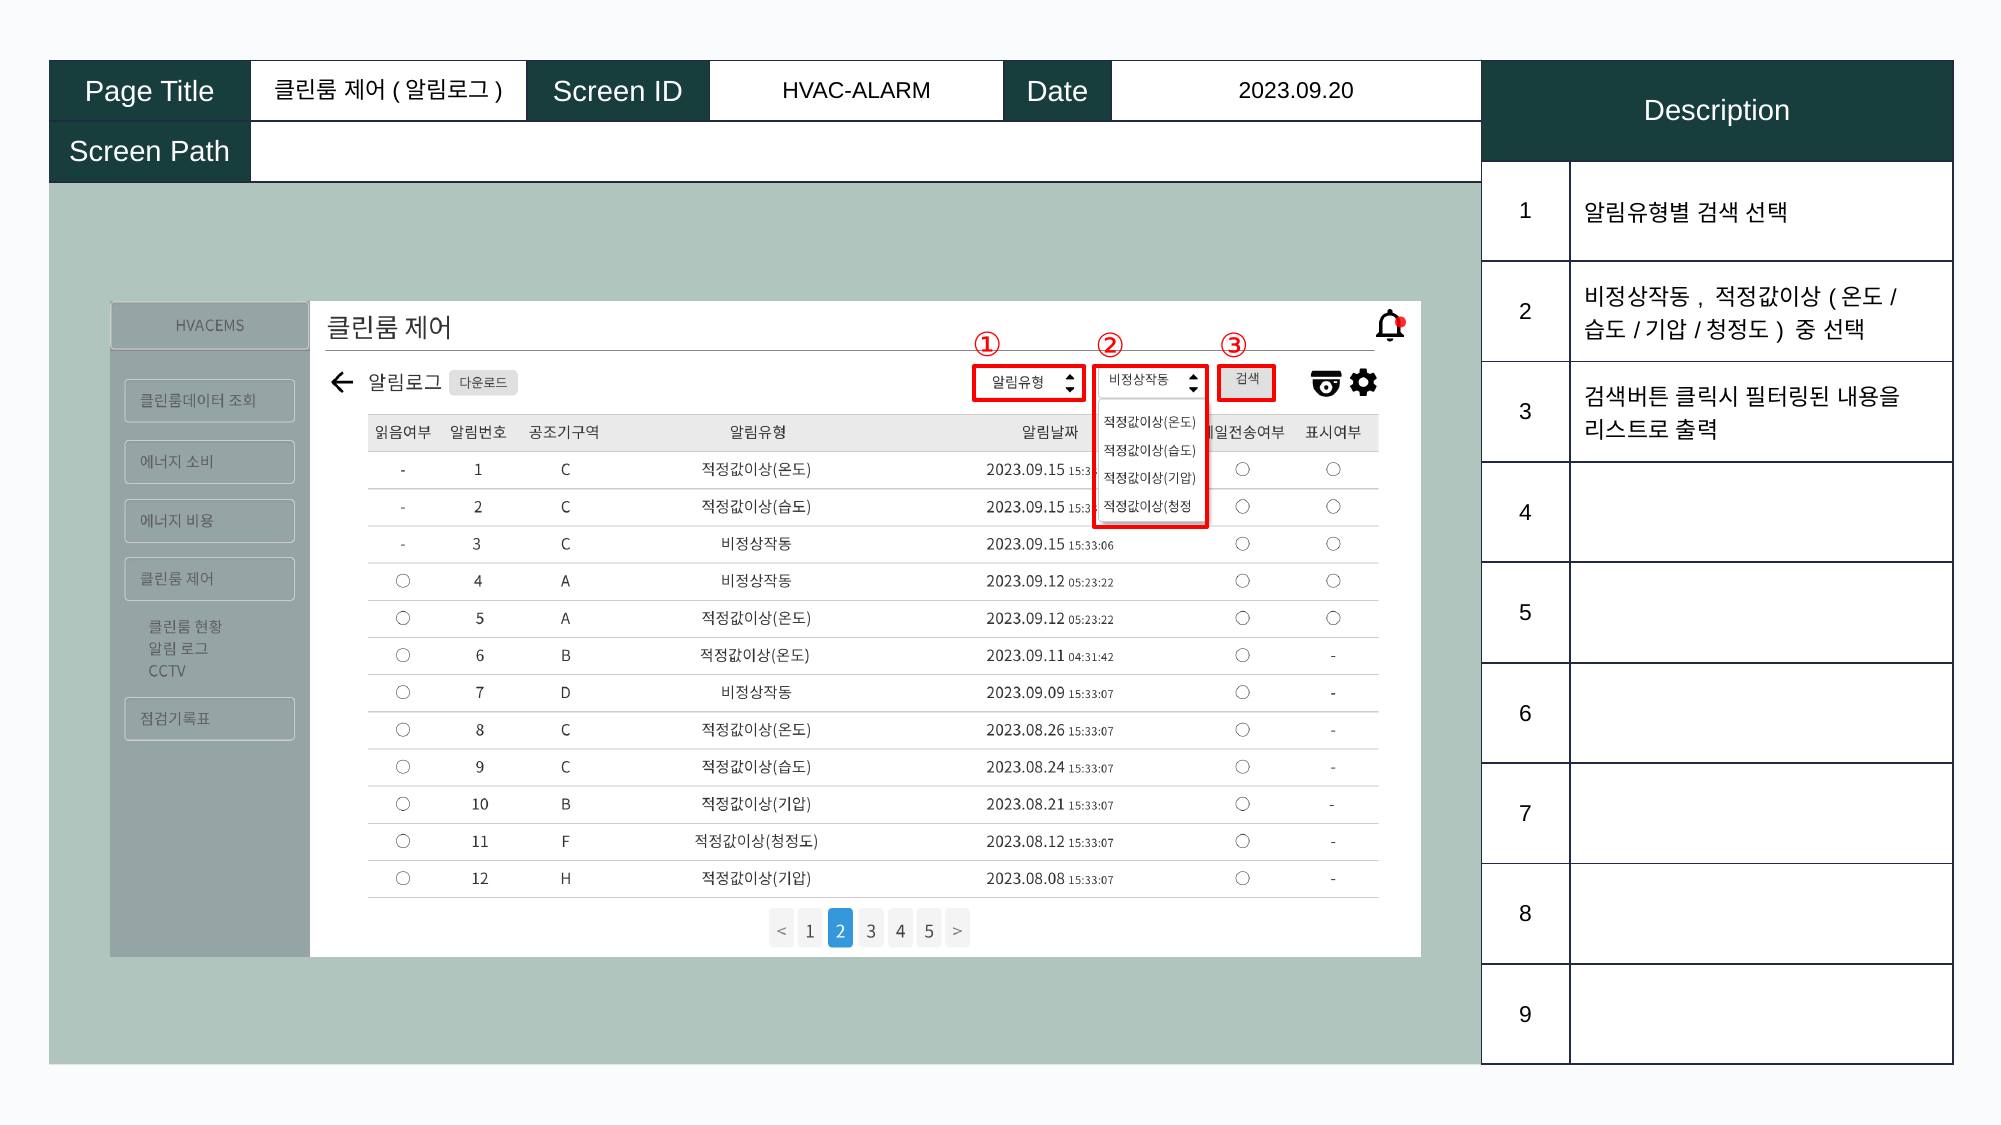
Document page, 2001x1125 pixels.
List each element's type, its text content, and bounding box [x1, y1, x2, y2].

table_cell [1571, 764, 1952, 863]
table_cell [251, 122, 1481, 181]
table_cell 검색버튼 클릭시 필터링된 내용을 리스트로 출력 [1571, 362, 1952, 461]
table_cell 1 [1482, 162, 1569, 260]
table_cell 4 [1482, 463, 1569, 561]
table_cell 8 [1482, 864, 1569, 963]
table_cell 9 [1482, 965, 1569, 1063]
picture [110, 301, 1421, 958]
table_header Date [1005, 61, 1110, 120]
table_cell [1571, 563, 1952, 662]
table_cell [1571, 664, 1952, 762]
table_header Page Title [49, 61, 250, 120]
table_header HVAC-ALARM [710, 61, 1003, 120]
table_cell [1571, 864, 1952, 963]
table_cell 3 [1482, 362, 1569, 461]
table_header Description [1482, 61, 1952, 160]
table_header Screen ID [528, 61, 709, 120]
table_cell [1571, 965, 1952, 1063]
table_header 클린룸 제어(알림로그) [251, 61, 526, 120]
table_cell 비정상작동, 적정값이상(온도/습도/기압/청정도) 중 선택 [1571, 262, 1952, 361]
table_cell 6 [1482, 664, 1569, 762]
table_header 2023.09.20 [1112, 61, 1481, 120]
table_cell 2 [1482, 262, 1569, 361]
table_cell 알림유형별 검색 선택 [1571, 162, 1952, 260]
table_cell Screen Path [49, 122, 250, 181]
table_cell 7 [1482, 764, 1569, 863]
table_cell [1571, 463, 1952, 561]
table_cell 5 [1482, 563, 1569, 662]
